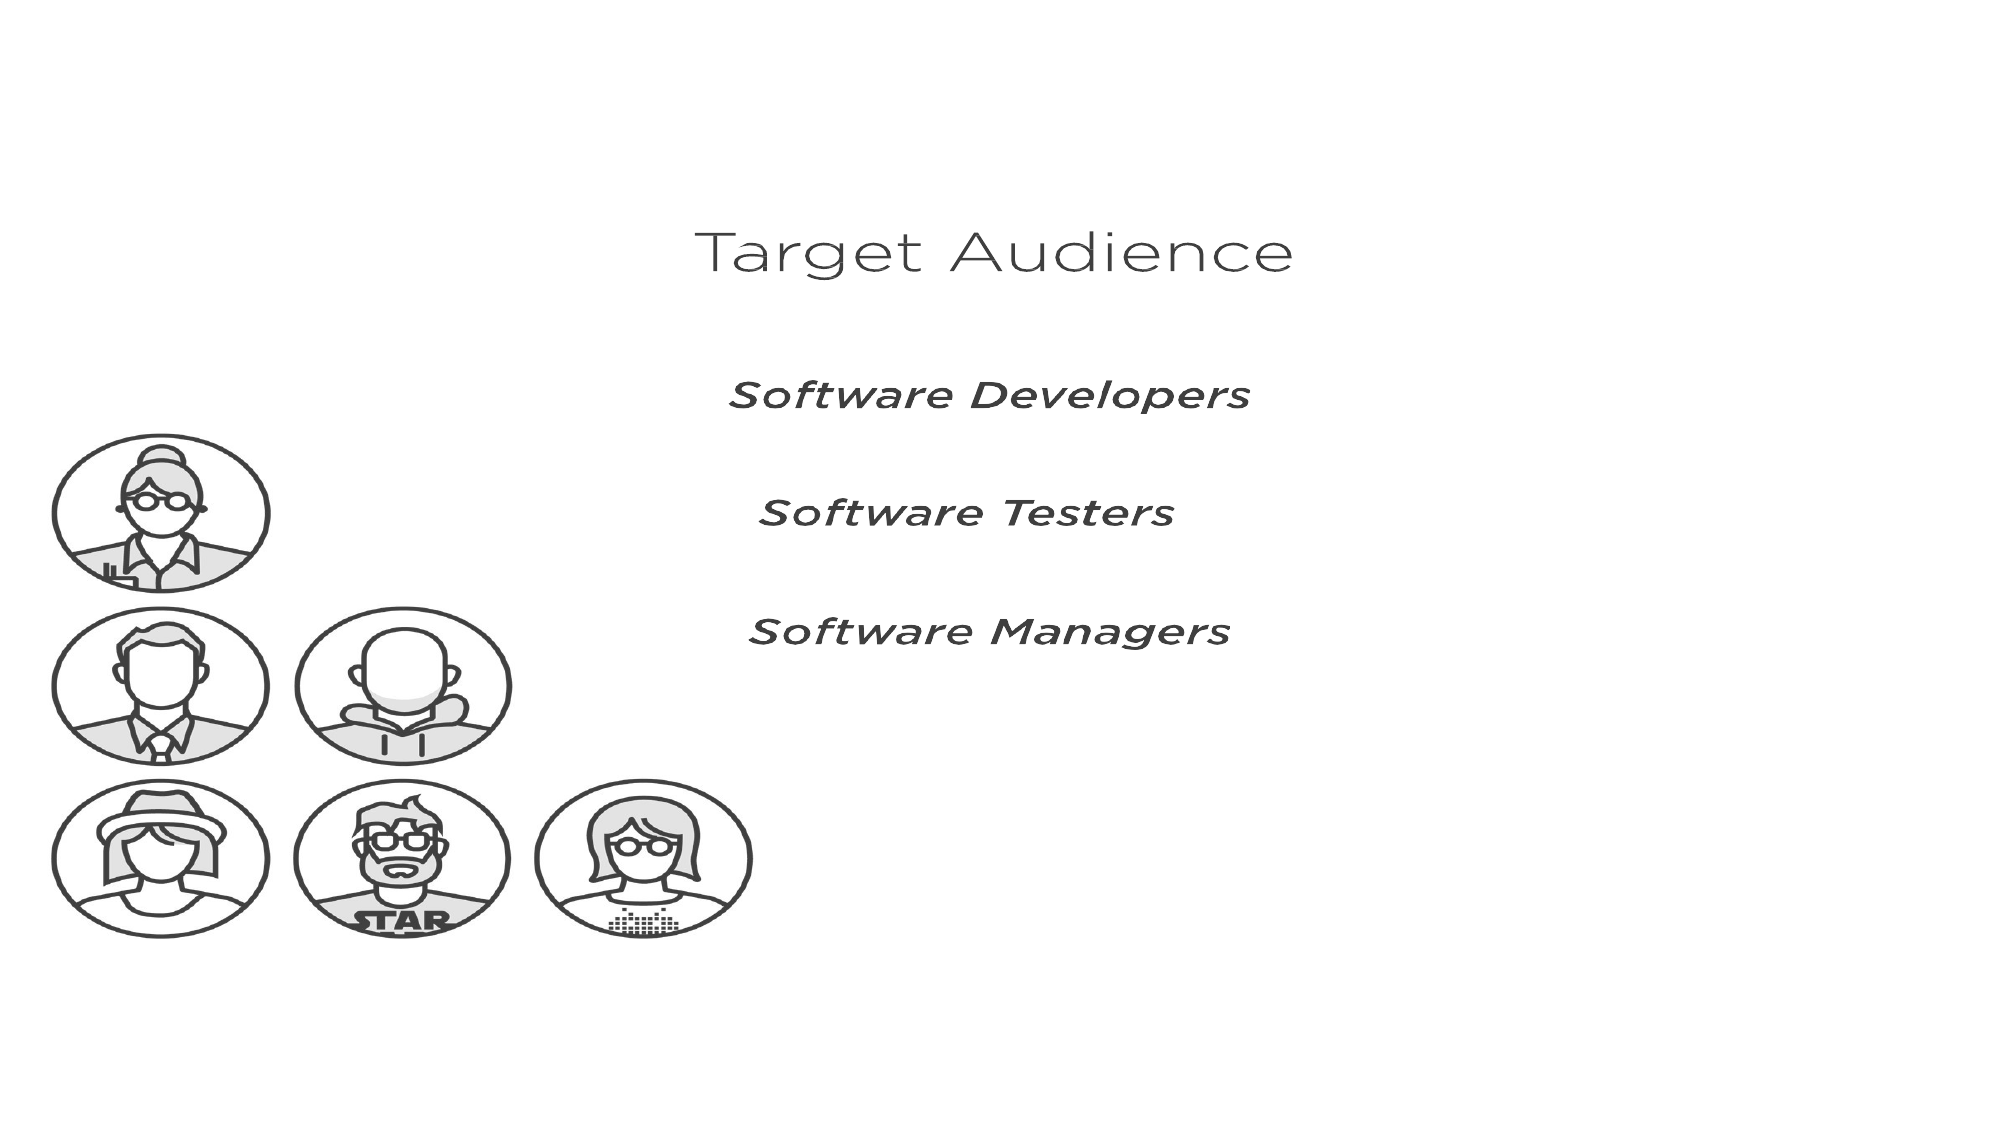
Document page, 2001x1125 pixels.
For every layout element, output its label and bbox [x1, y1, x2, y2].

text_box [805, 242, 844, 281]
text_box [733, 242, 767, 272]
text_box [1011, 243, 1045, 272]
text_box [1055, 231, 1094, 272]
text_box [1107, 243, 1112, 272]
text_box [1255, 242, 1292, 272]
text_box [1213, 242, 1249, 272]
text_box [897, 234, 921, 272]
text_box [530, 775, 756, 940]
text_box [289, 775, 514, 940]
text_box [1123, 242, 1160, 272]
text_box [758, 498, 1175, 526]
text_box [47, 775, 273, 940]
text_box [855, 242, 892, 272]
text_box [47, 603, 273, 768]
text_box [694, 232, 736, 272]
text_box [728, 380, 1251, 414]
text_box [290, 603, 515, 768]
text_box [748, 617, 1231, 650]
text_box [949, 232, 1003, 272]
text_box [779, 242, 801, 272]
text_box [47, 431, 273, 595]
text_box [1170, 242, 1204, 272]
